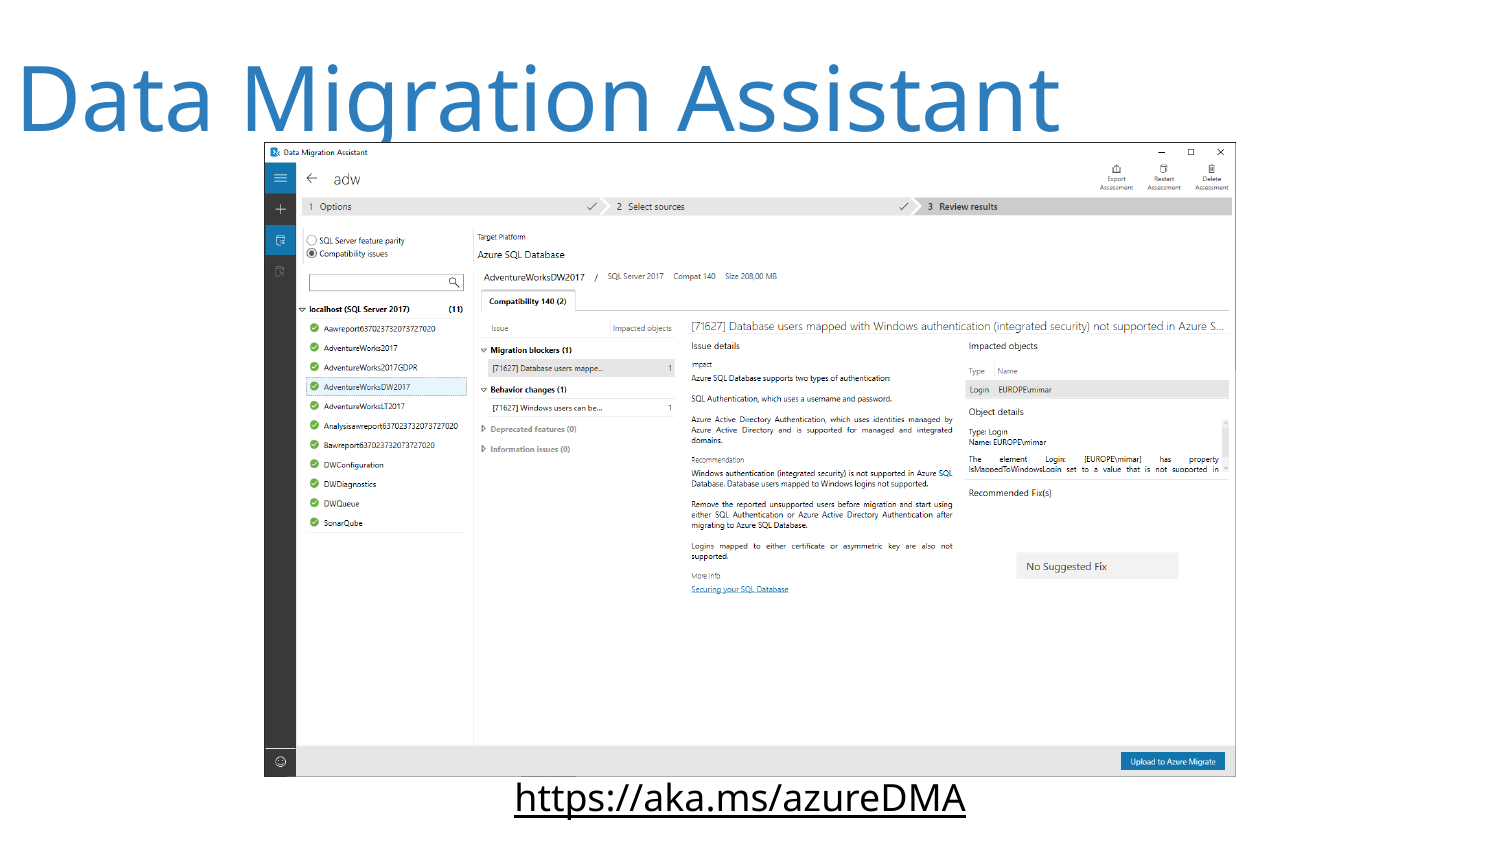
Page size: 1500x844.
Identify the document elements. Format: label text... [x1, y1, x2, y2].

title Data Migration Assistant [0, 44, 1500, 159]
picture [264, 142, 1236, 777]
text_box https://aka.ms/azureDMA [0, 766, 1500, 833]
